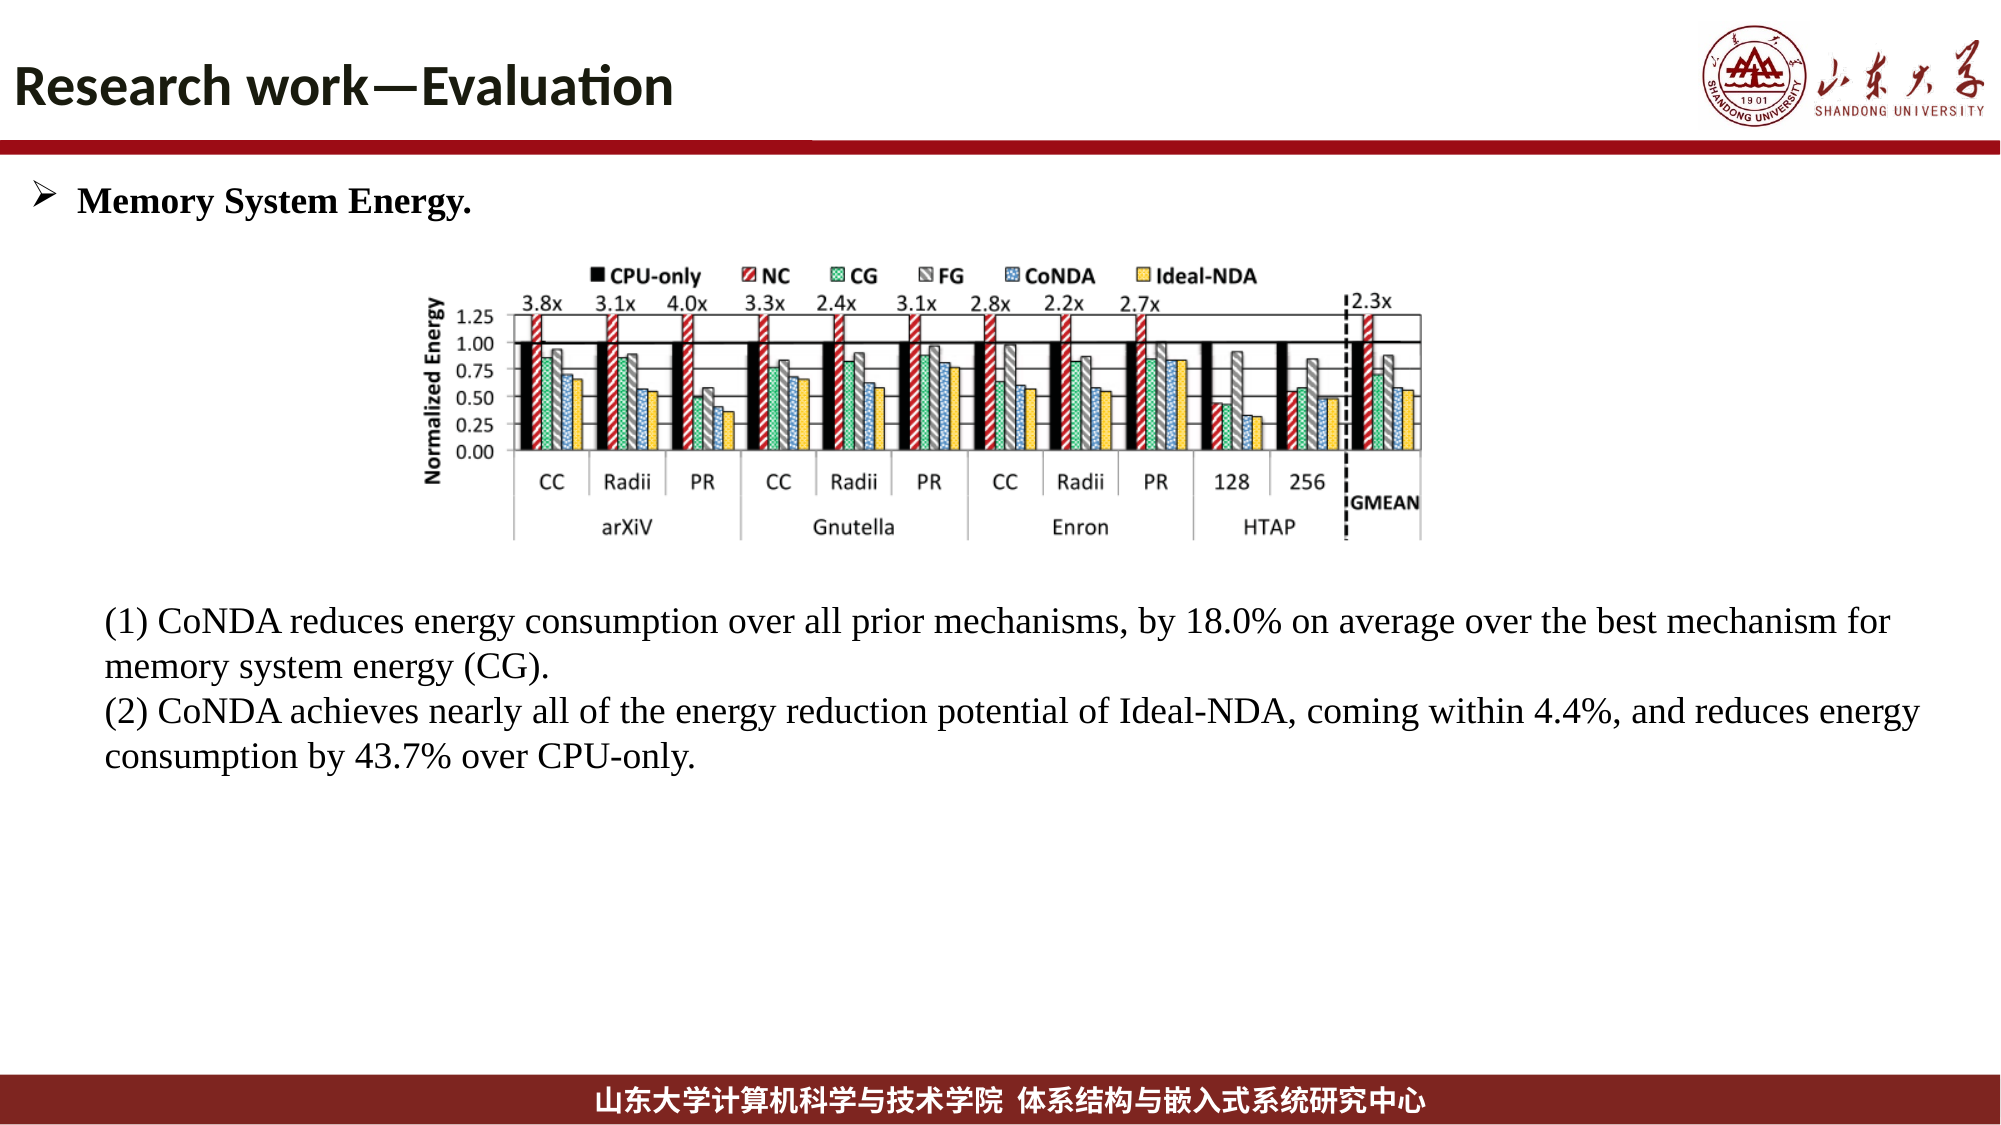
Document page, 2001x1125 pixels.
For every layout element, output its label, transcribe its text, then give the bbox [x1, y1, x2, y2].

picture [1698, 21, 1985, 130]
picture [397, 248, 1482, 563]
text_box Memory System Energy. [15, 168, 2000, 274]
text_box (1) CoNDA reduces energy consumption over all prior mechanisms, by 18.0% on average over the best mechanism for memory system energy (CG). (2) CoNDA achieves nearly all of the energy reduction potential of Ideal-NDA, coming within 4.4%, and reduces energy consumption by 43.7% over CPU-only. [0, 588, 1940, 784]
title Research work—Evaluation [0, 48, 1575, 161]
